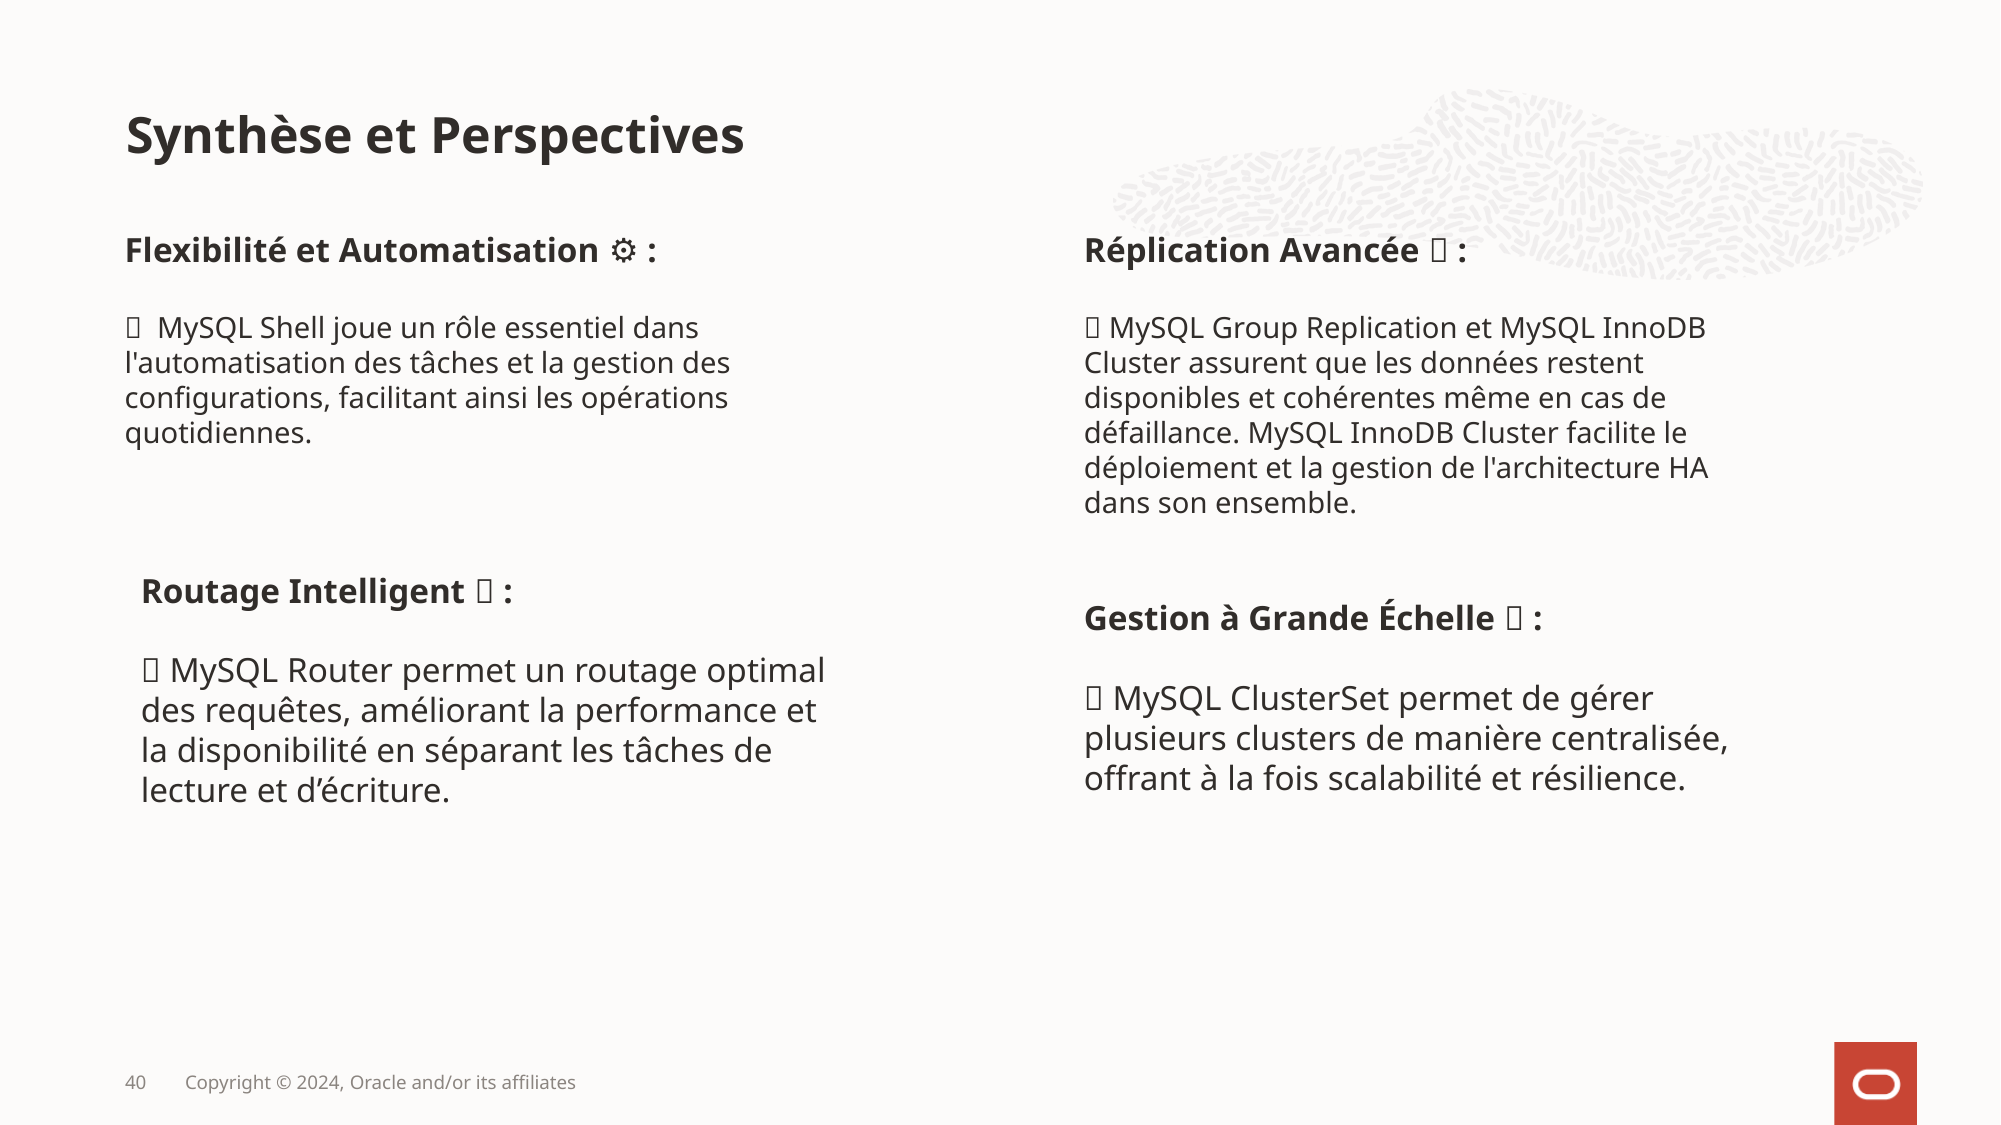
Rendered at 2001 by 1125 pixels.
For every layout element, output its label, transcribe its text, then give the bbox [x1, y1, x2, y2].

text_box Routage Intelligent 🔄 : ✅ MySQL Router permet un routage optimal des requêtes, améliorant la performance et la disponibilité en séparant les tâches de lecture et d’écriture. [126, 562, 845, 902]
text_box Gestion à Grande Échelle 🌐 : ✅ MySQL ClusterSet permet de gérer plusieurs clusters de manière centralisée, offrant à la fois scalabilité et résilience. [1069, 590, 1788, 850]
slide_number 40 [125, 1053, 185, 1114]
text_box Réplication Avancée 💾 : ✅ MySQL Group Replication et MySQL InnoDB Cluster assurent que les données restent disponibles et cohérentes même en cas de défaillance. MySQL InnoDB Cluster facilite le déploiement et la gestion de l'architecture HA dans son ensemble. [1069, 221, 1788, 527]
picture [1100, 44, 1934, 300]
title Synthèse et Perspectives [126, 29, 1877, 165]
footer Copyright © 2024, Oracle and/or its affiliates [185, 1053, 1128, 1114]
text_box Flexibilité et Automatisation ⚙️ : ✅ MySQL Shell joue un rôle essentiel dans l'automatisation des tâches et la gestion des configurations, facilitant ainsi les opérations quotidiennes. [109, 221, 829, 572]
